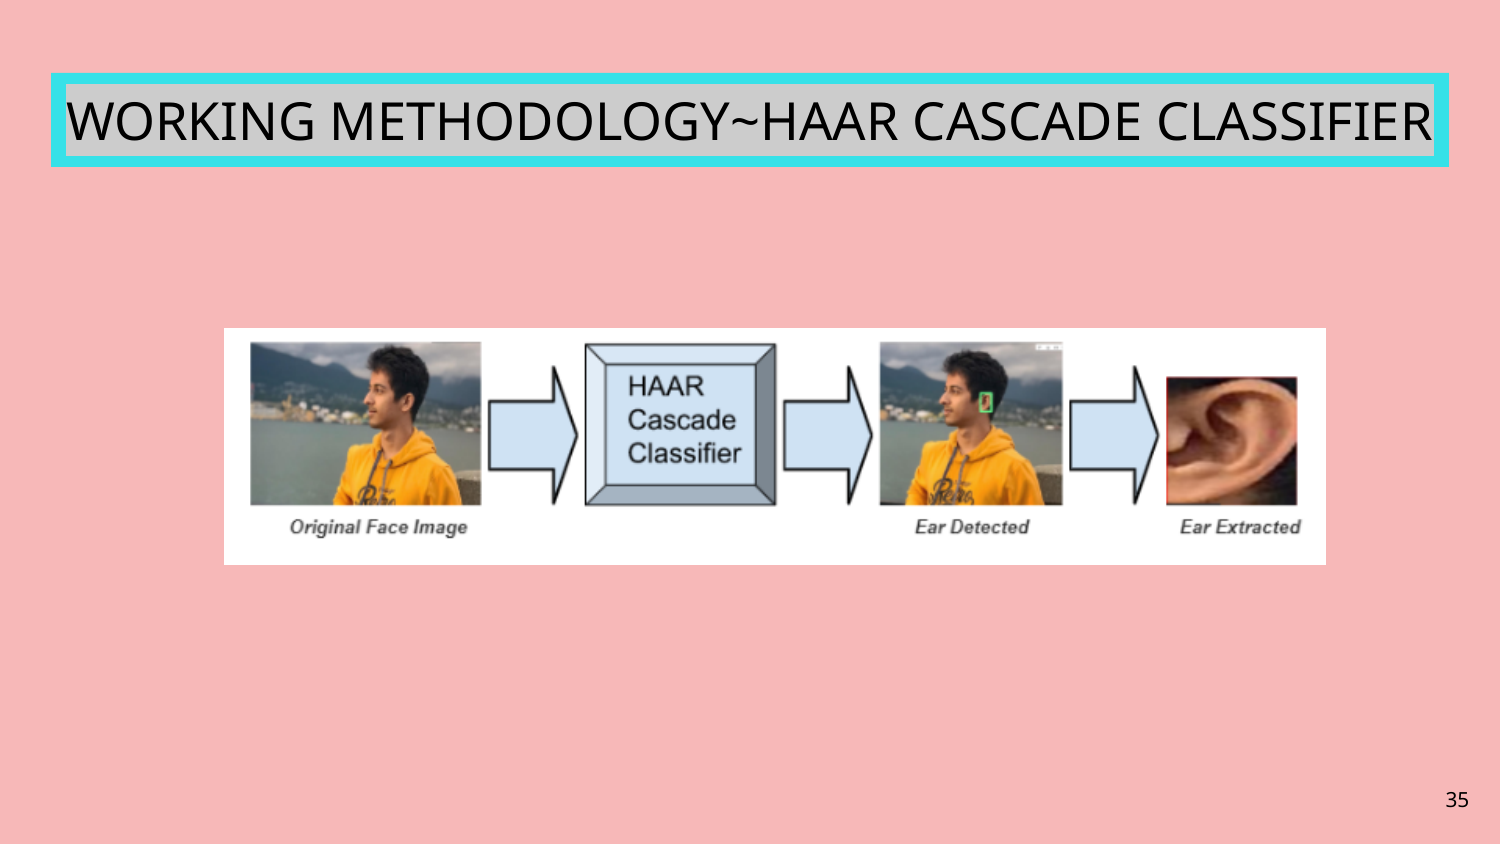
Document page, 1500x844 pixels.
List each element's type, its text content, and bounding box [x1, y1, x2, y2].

title WORKING METHODOLOGY~HAAR CASCADE CLASSIFIER [51, 72, 1449, 167]
slide_number ‹#› [1394, 769, 1484, 834]
picture [223, 328, 1326, 566]
